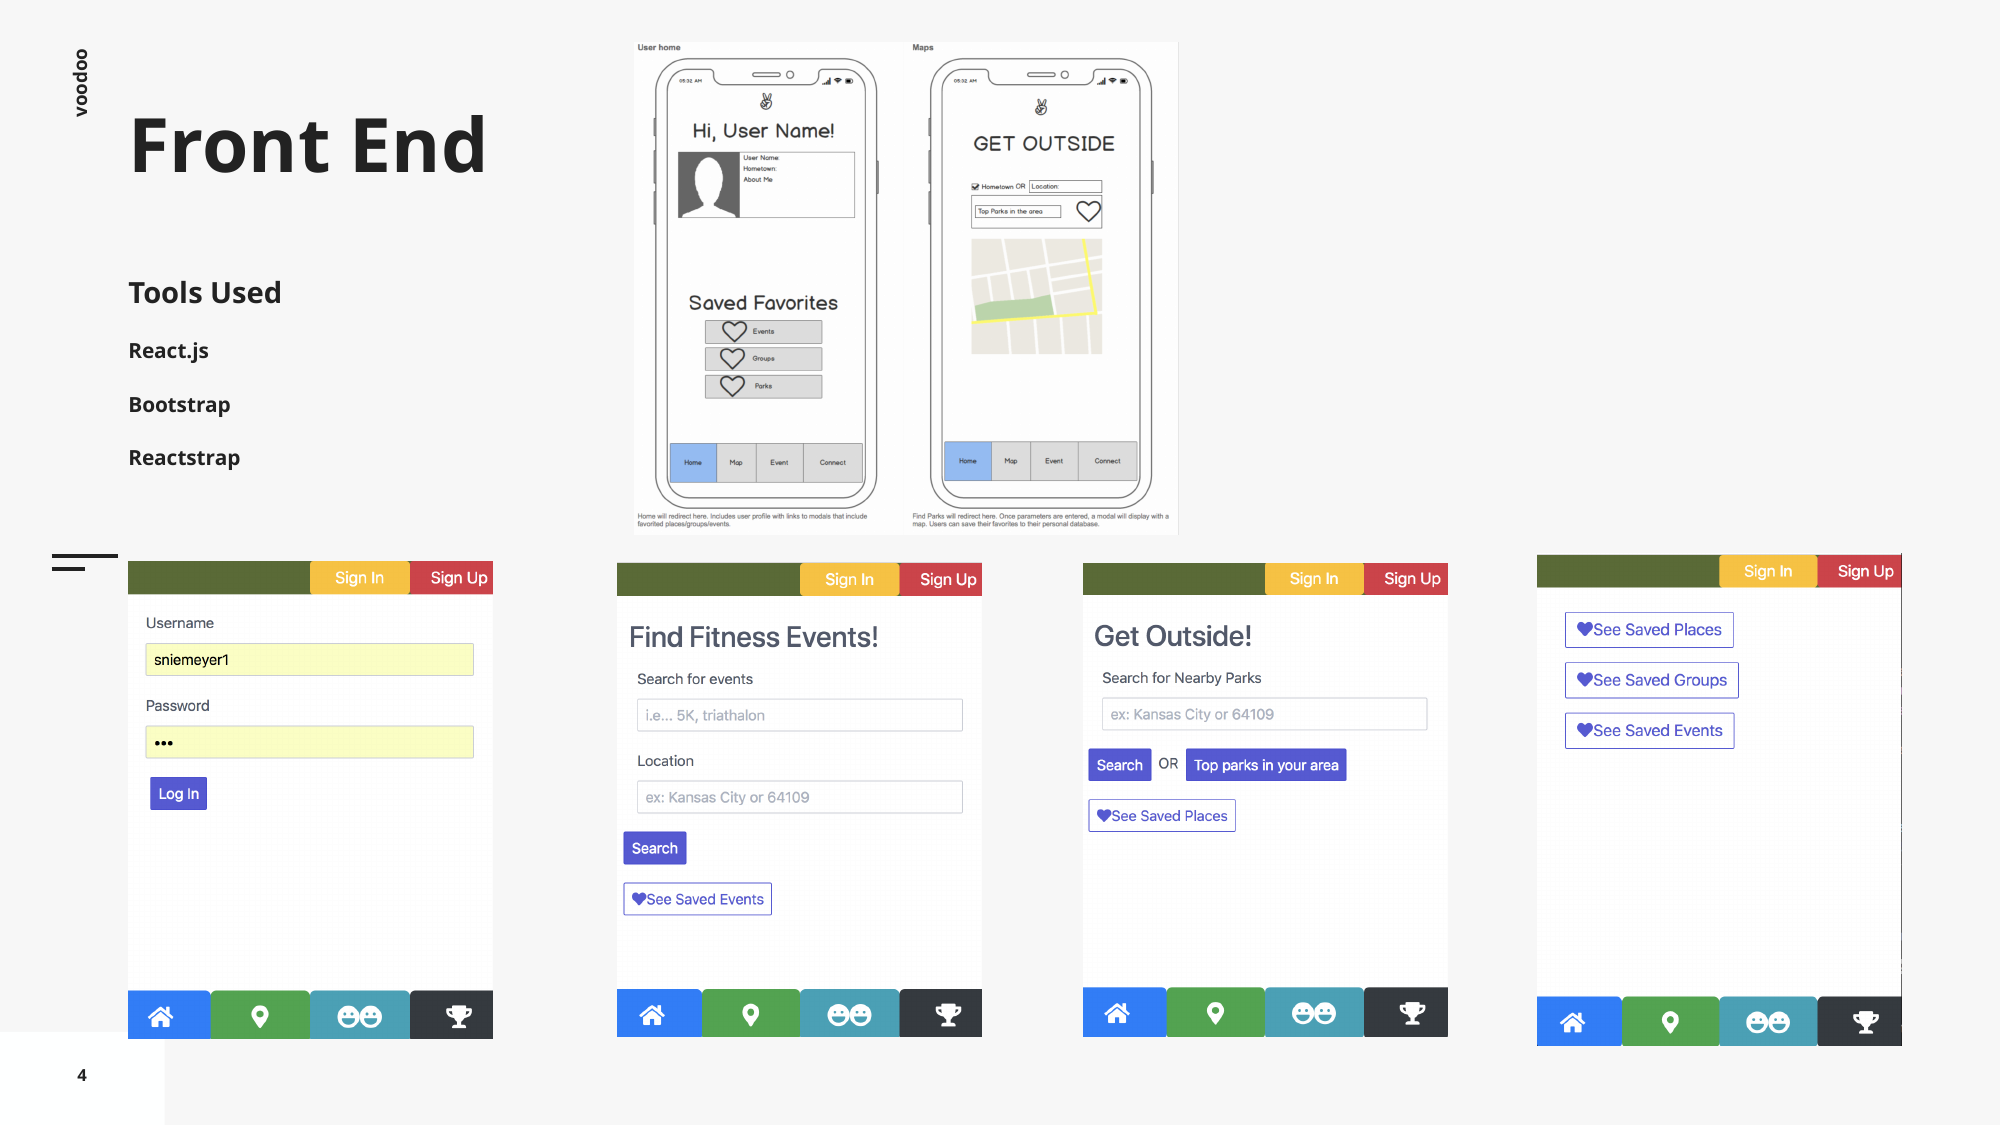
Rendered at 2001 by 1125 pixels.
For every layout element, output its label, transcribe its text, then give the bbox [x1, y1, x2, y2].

picture [1537, 553, 1903, 1047]
picture [616, 562, 982, 1038]
text_box Tools Used React.js Bootstrap Reactstrap [128, 258, 608, 852]
picture [1082, 562, 1448, 1037]
picture [633, 42, 1179, 535]
title Front End [128, 83, 628, 289]
picture [128, 560, 494, 1039]
